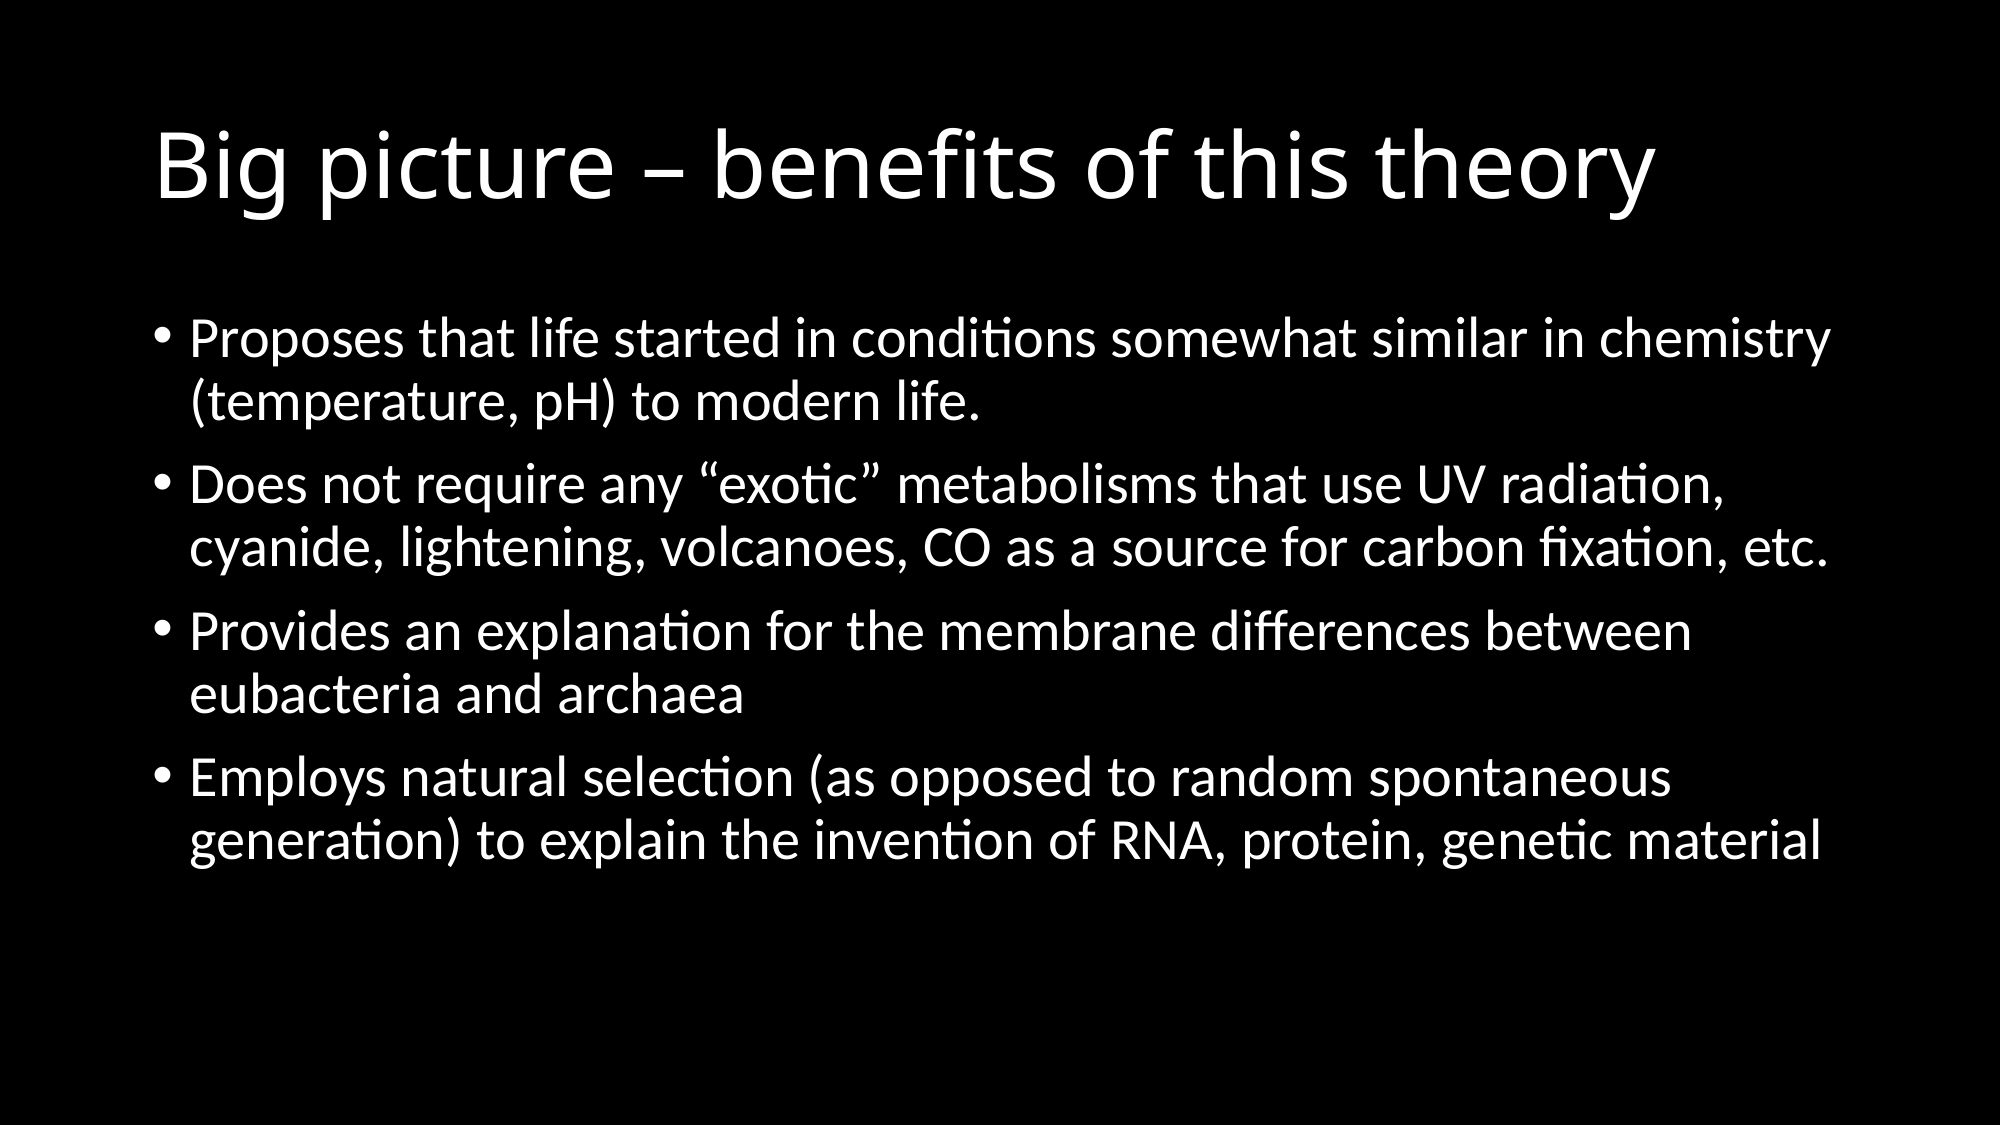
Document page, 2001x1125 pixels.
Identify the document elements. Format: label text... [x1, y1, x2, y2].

title Big picture – benefits of this theory [137, 59, 1863, 278]
list Proposes that life started in conditions somewhat similar in chemistry (temperature, pH) to modern life. Does not require any “exotic” metabolisms that use UV radiation, cyanide, lightening, volcanoes, CO as a source for carbon fixation, etc. Provides an explanation for the membrane differences between eubacteria and archaea Employs natural selection (as opposed to random spontaneous generation) to explain the invention of RNA, protein, genetic material [137, 299, 1863, 1014]
